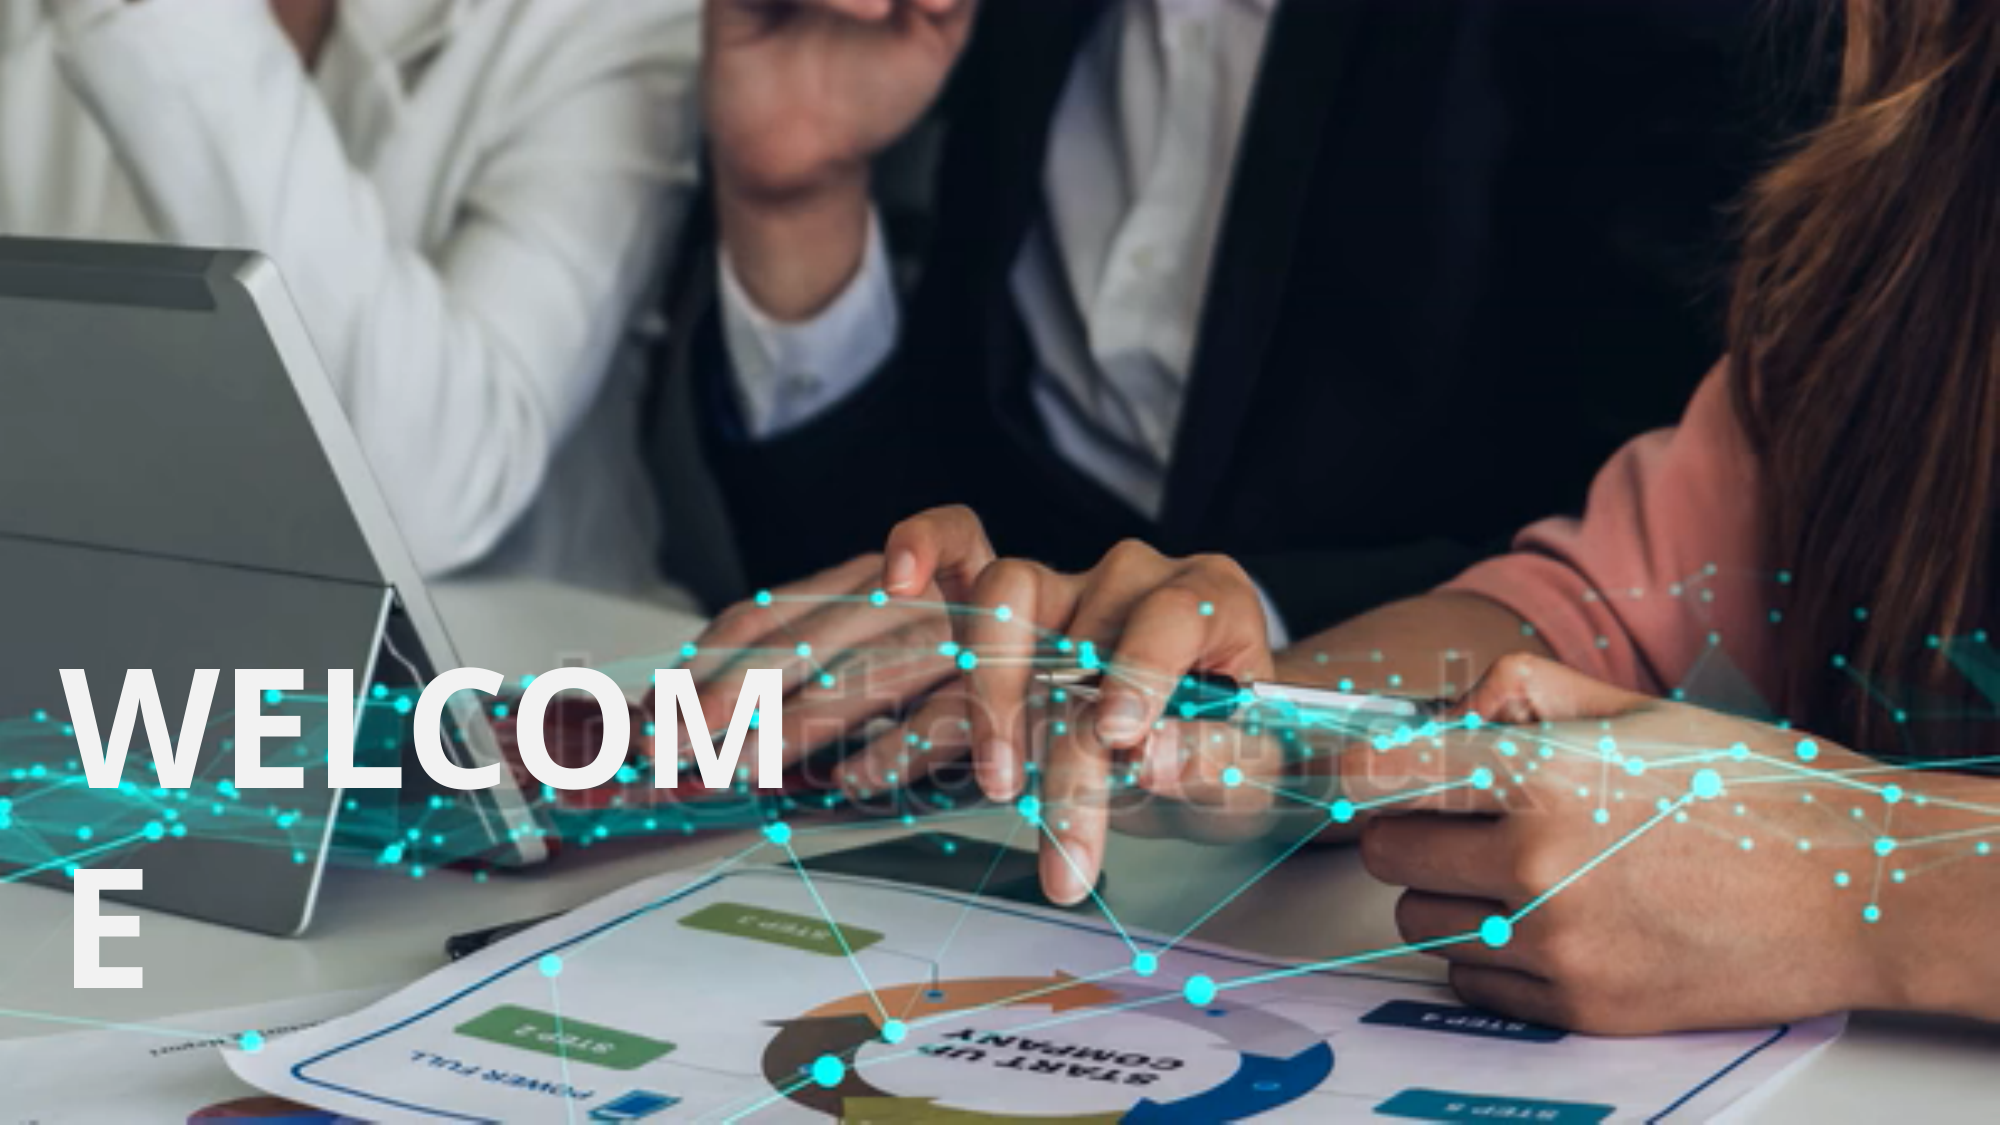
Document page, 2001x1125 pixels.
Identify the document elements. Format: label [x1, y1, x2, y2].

text_box [0, 0, 2000, 1125]
